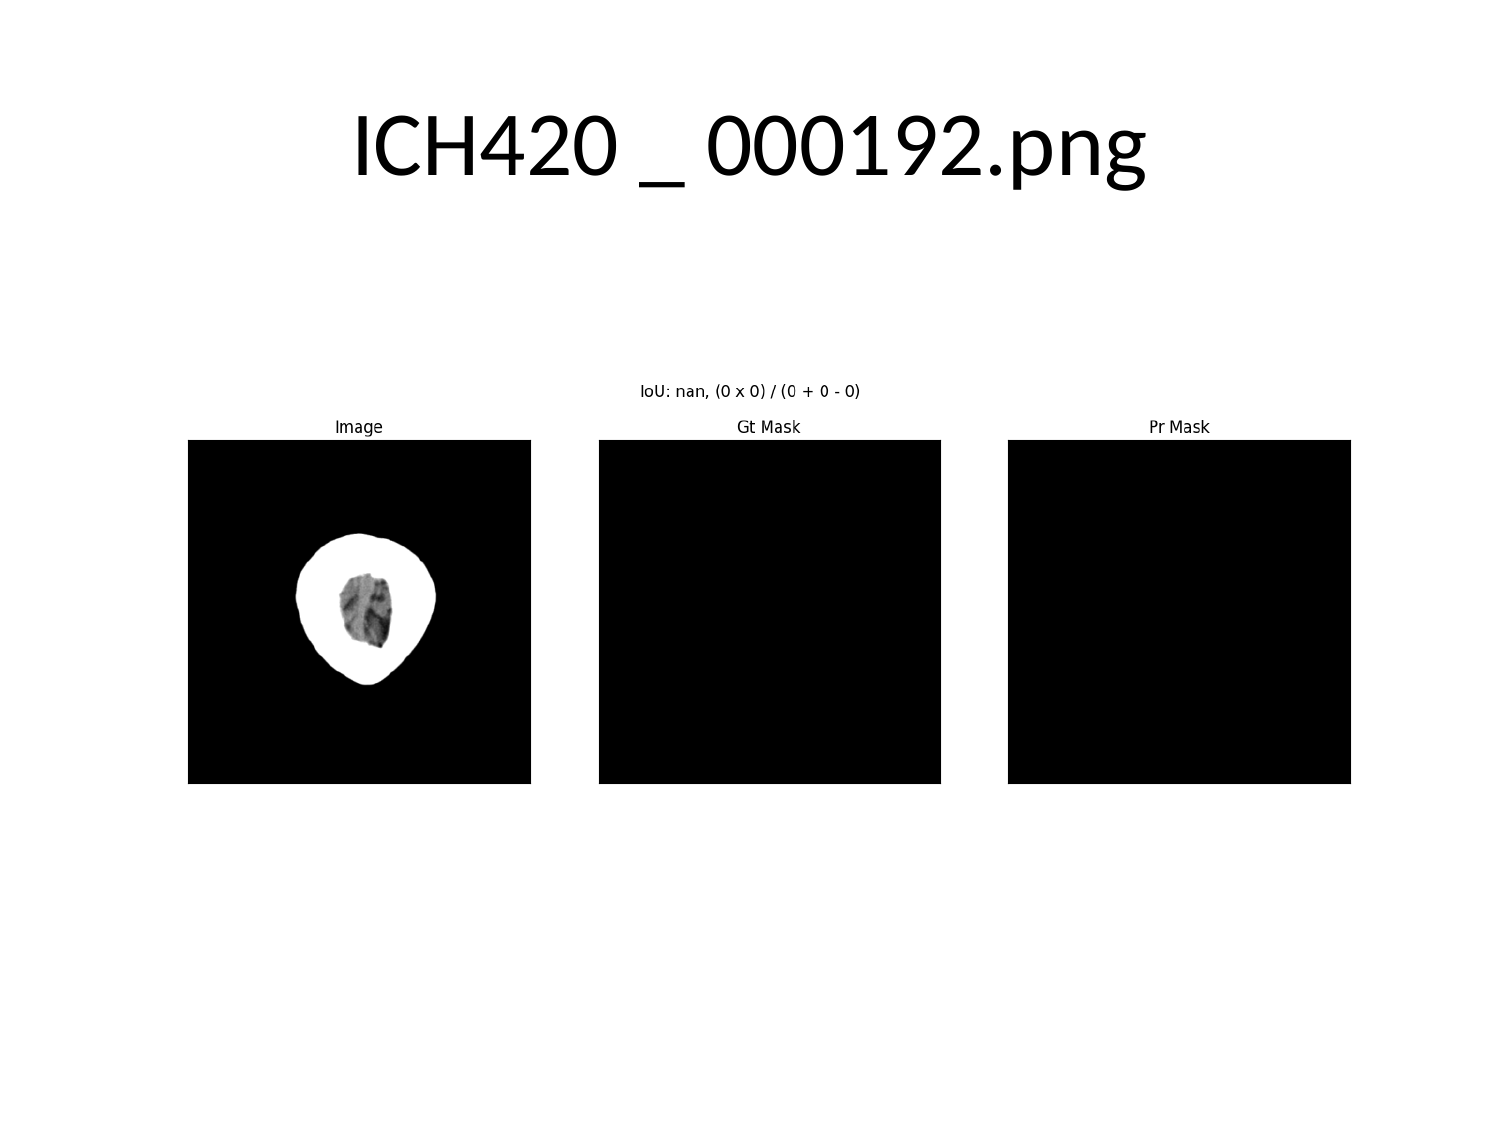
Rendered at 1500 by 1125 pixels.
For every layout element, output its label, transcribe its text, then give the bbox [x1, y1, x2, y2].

picture [0, 374, 1500, 844]
title ICH420 _ 000192.png [75, 45, 1425, 233]
